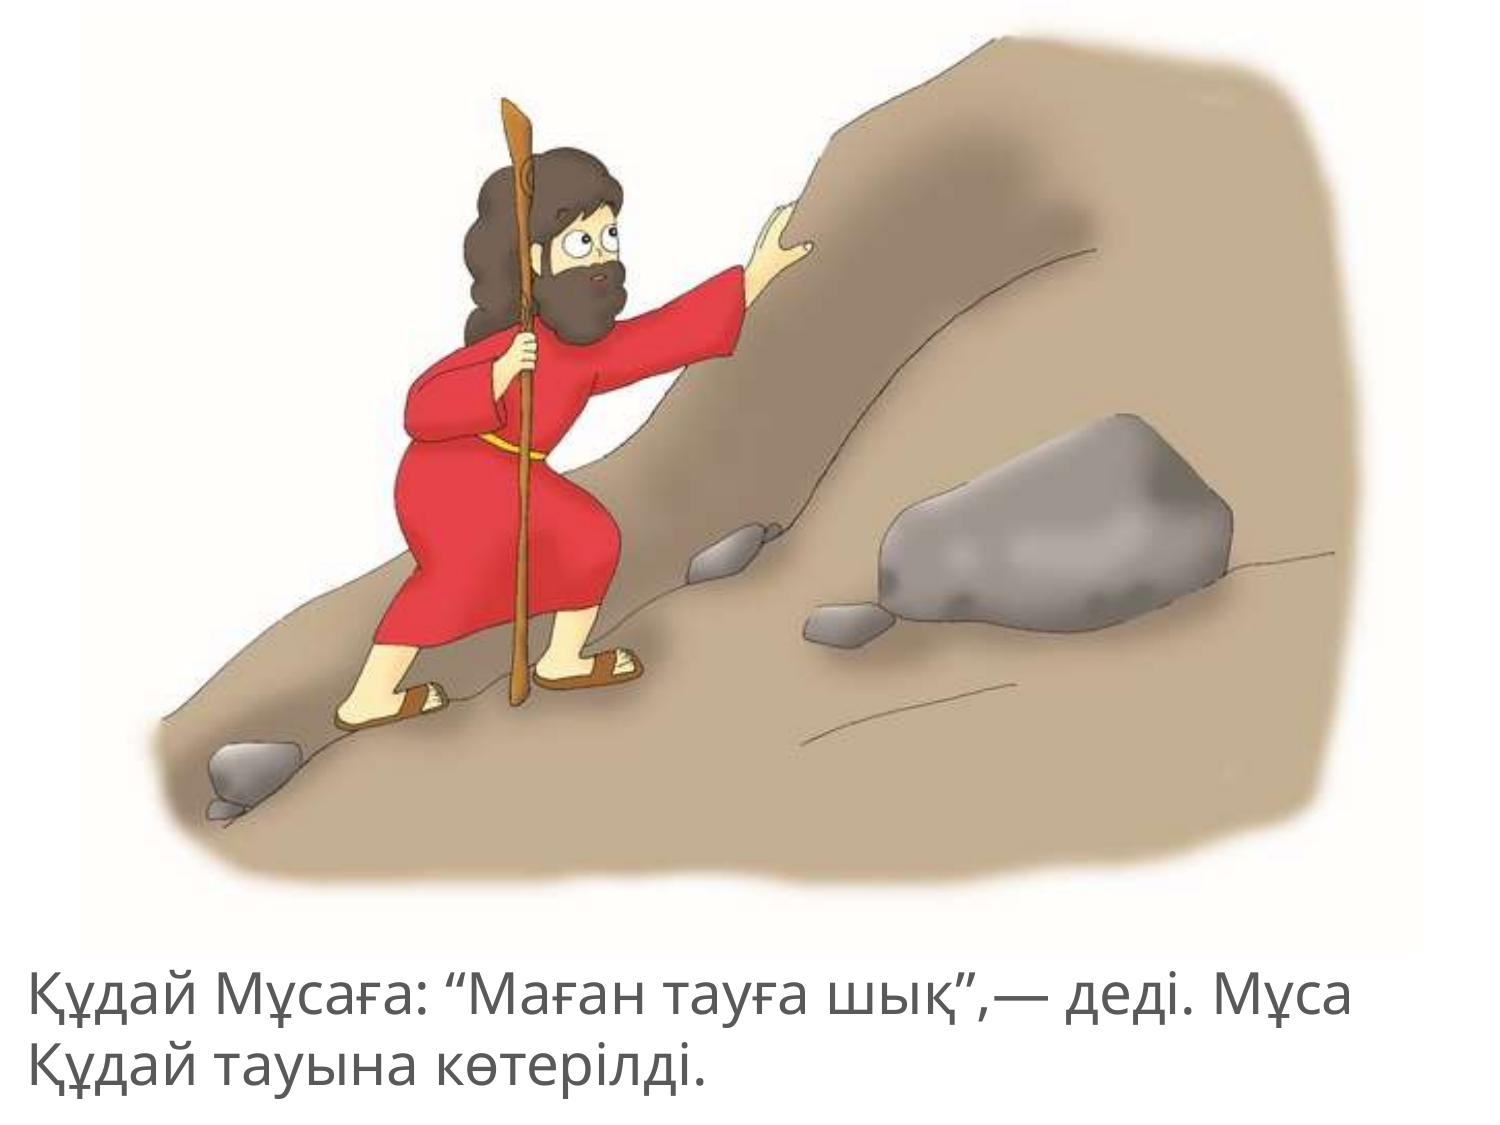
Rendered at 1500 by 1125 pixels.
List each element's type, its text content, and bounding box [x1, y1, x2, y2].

text_box Құдай Мұсаға: “Маған тауға шық”,— деді. Мұса Құдай тауына көтерілді. [11, 949, 1483, 1104]
picture [78, 0, 1422, 953]
